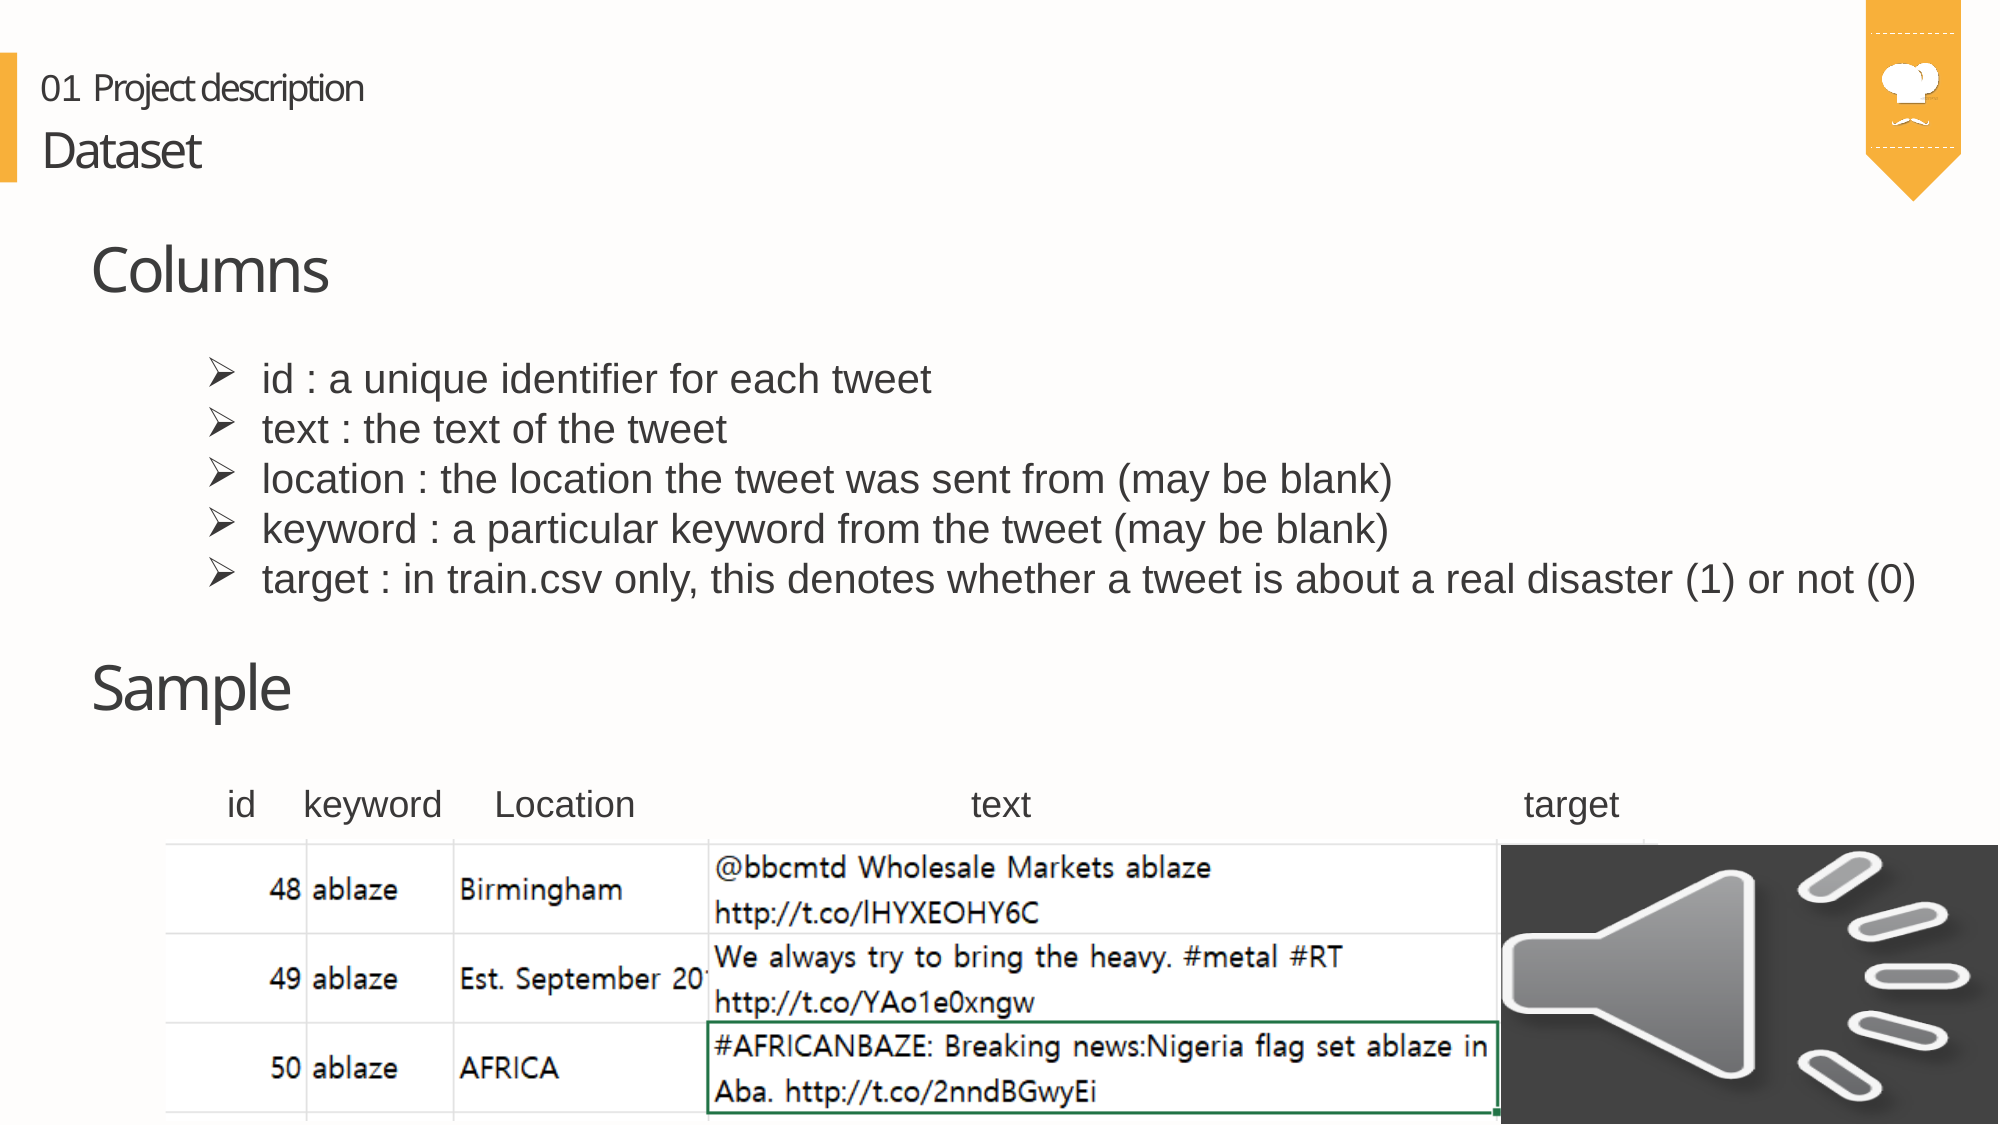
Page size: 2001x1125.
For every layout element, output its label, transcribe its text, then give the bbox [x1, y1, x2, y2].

text_box 01 Project description [25, 56, 382, 117]
text_box text [956, 773, 1129, 833]
text_box Dataset [26, 110, 218, 186]
text_box target [1509, 773, 1682, 833]
text_box [1864, 0, 1962, 203]
text_box id : a unique identifier for each tweet text : the text of the tweet location : the location the tweet was sent from (may be blank) keyword : a particular keyword from the tweet (may be blank) target : in train.csv only, this denotes whether a tweet is about a real disaster (1) or not (0) [190, 344, 1933, 610]
text_box Columns [76, 222, 347, 313]
text_box id [212, 773, 385, 833]
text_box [1874, 50, 1943, 131]
text_box keyword [385, 773, 462, 833]
text_box [0, 52, 18, 183]
text_box Sample [77, 640, 309, 730]
picture [165, 839, 2000, 1125]
text_box Location [479, 773, 653, 833]
